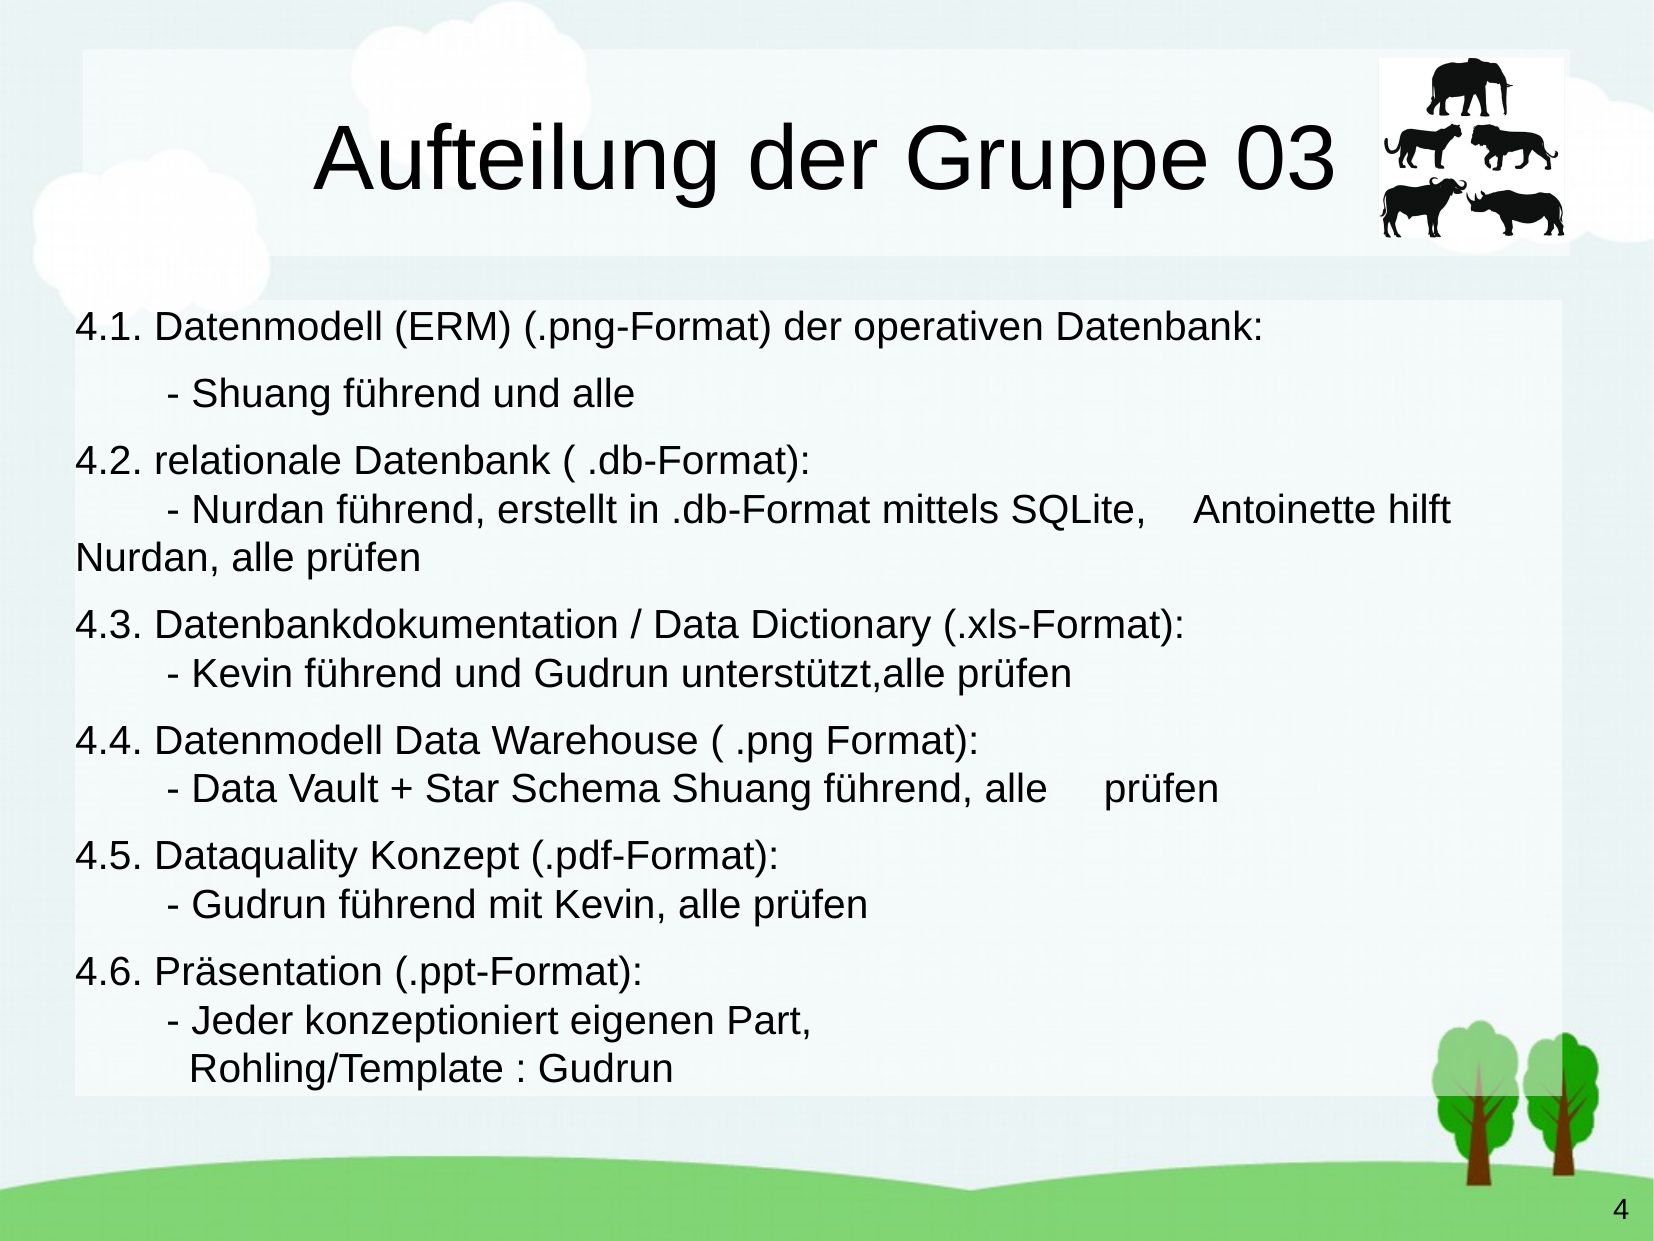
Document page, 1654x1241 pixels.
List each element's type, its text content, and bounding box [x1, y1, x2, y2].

slide_number 4 [1244, 1190, 1630, 1241]
list 4.1. Datenmodell (ERM) (.png-Format) der operativen Datenbank: - Shuang führend und alle 4.2. relationale Datenbank ( .db-Format): - Nurdan führend, erstellt in .db-Format mittels SQLite, Antoinette hilft Nurdan, alle prüfen 4.3. Datenbankdokumentation / Data Dictionary (.xls-Format): - Kevin führend und Gudrun unterstützt,alle prüfen 4.4. Datenmodell Data Warehouse ( .png Format): - Data Vault + Star Schema Shuang führend, alle prüfen 4.5. Dataquality Konzept (.pdf-Format): - Gudrun führend mit Kevin, alle prüfen 4.6. Präsentation (.ppt-Format): - Jeder konzeptioniert eigenen Part, Rohling/Template : Gudrun [75, 300, 1563, 1096]
picture [0, 0, 1654, 1241]
title Aufteilung der Gruppe 03 [82, 49, 1571, 256]
